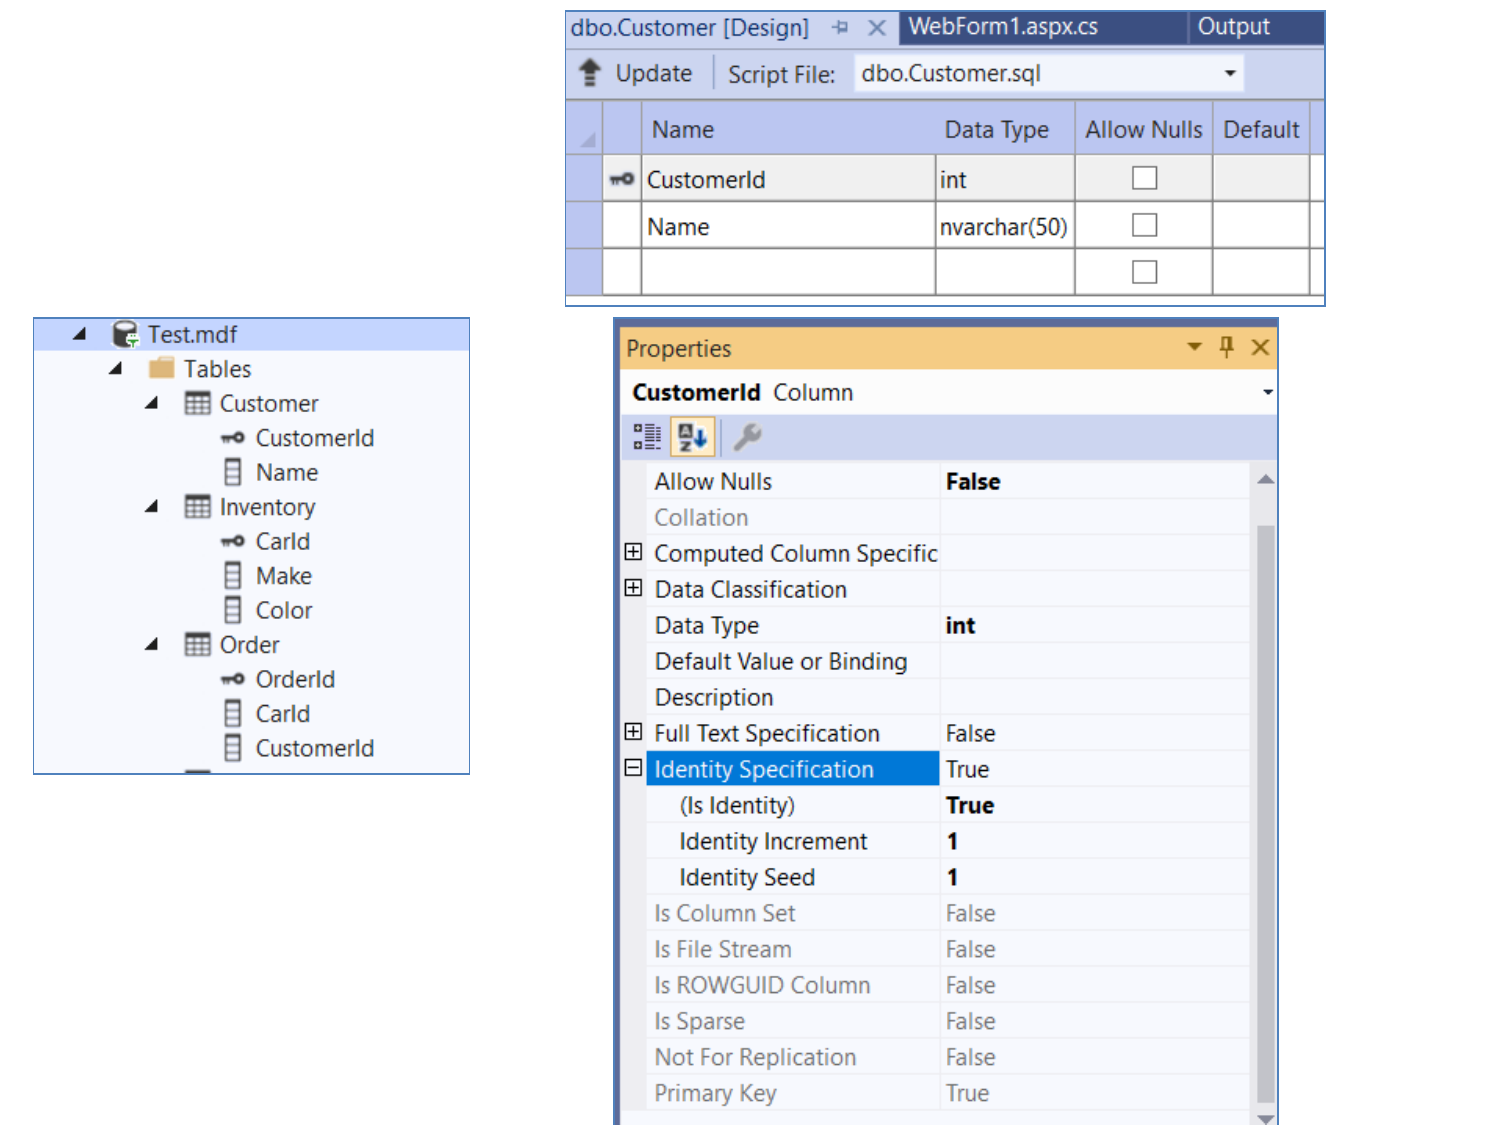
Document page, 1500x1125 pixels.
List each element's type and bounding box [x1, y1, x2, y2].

picture [566, 11, 1325, 306]
picture [614, 318, 1278, 1125]
picture [34, 318, 469, 774]
